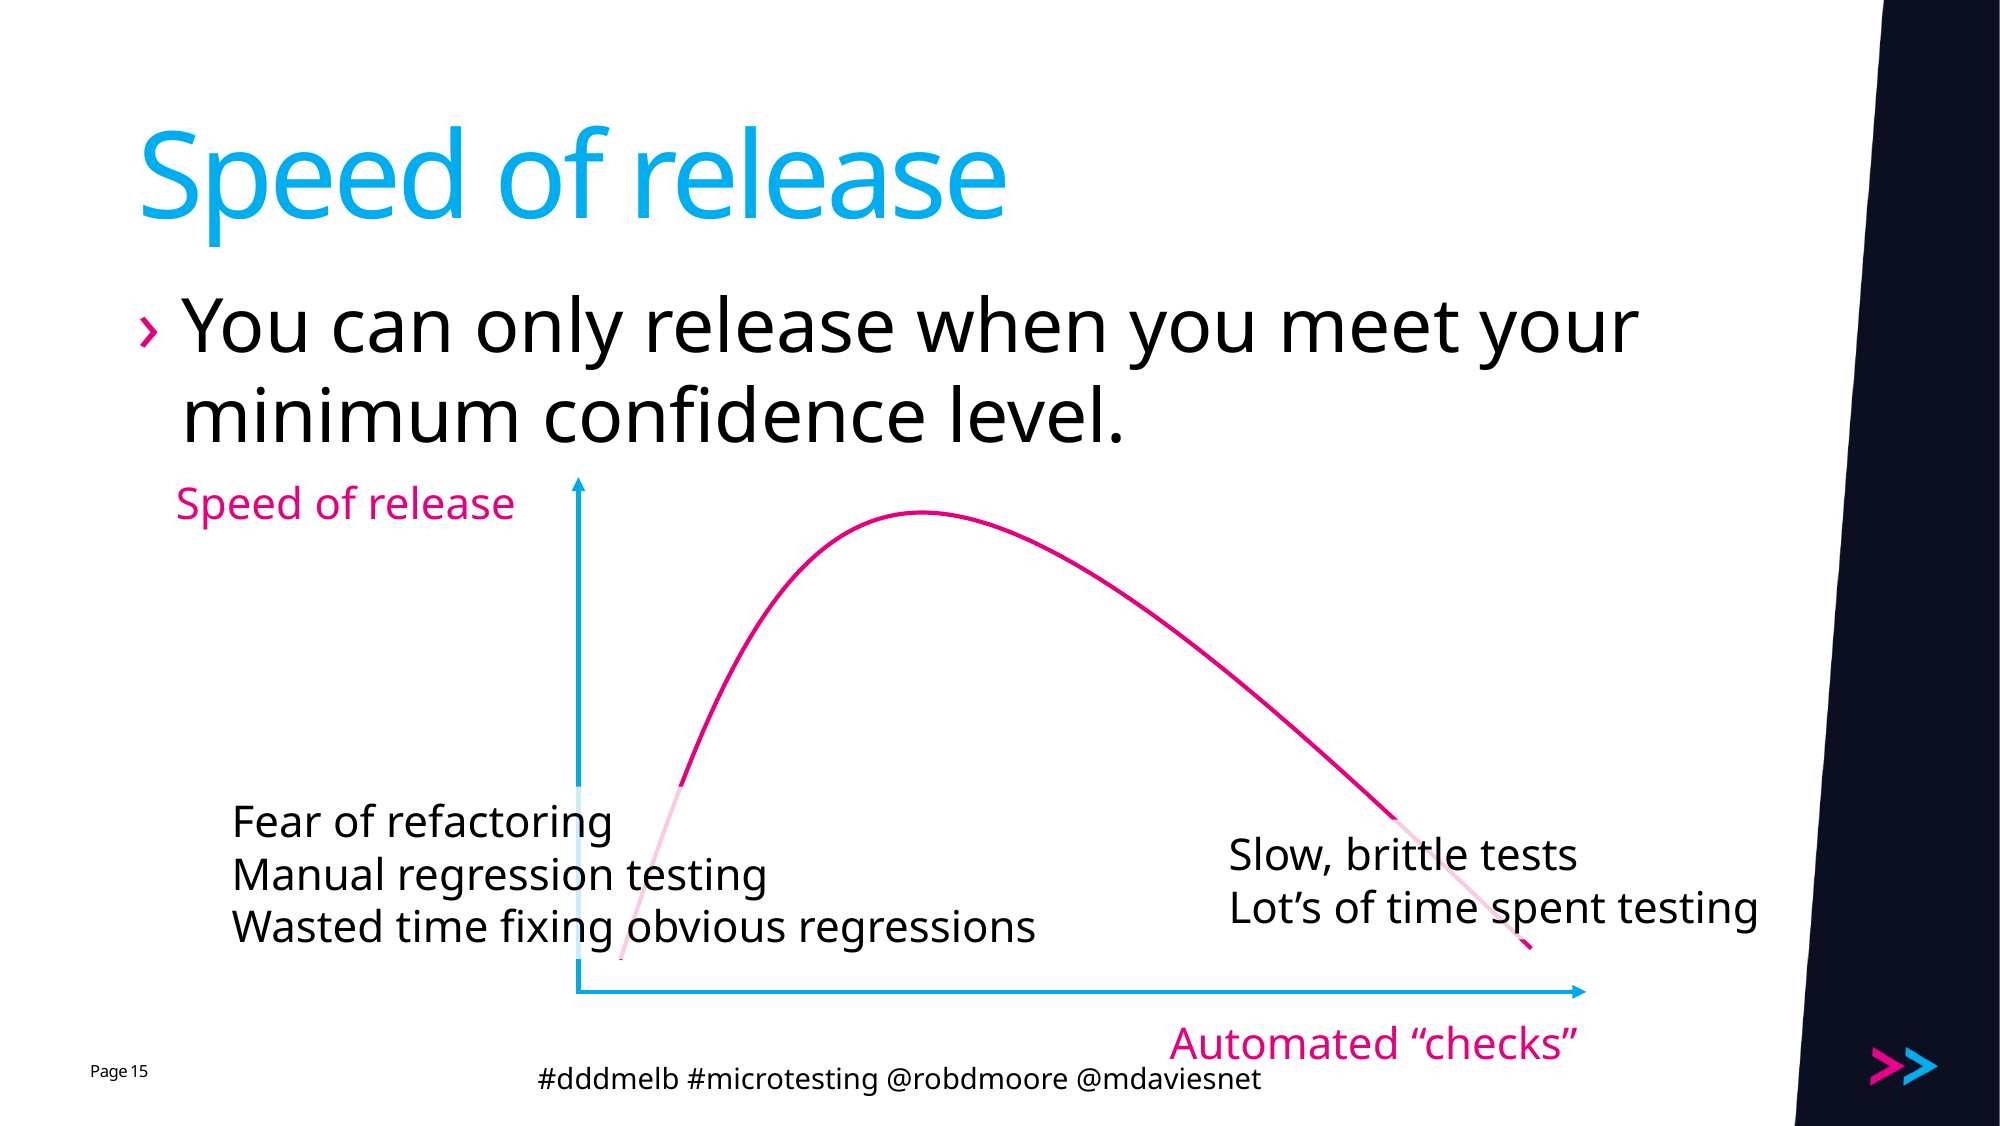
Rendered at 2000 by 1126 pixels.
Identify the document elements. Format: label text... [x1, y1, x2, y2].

slide_number 15 [130, 1061, 166, 1113]
list You can only release when you meet your minimum confidence level. [137, 277, 1786, 1021]
title Speed of release [137, 54, 1786, 243]
text_box Slow, brittle tests Lot’s of time spent testing [1213, 819, 1776, 940]
picture [0, 0, 2000, 1126]
text_box Fear of refactoring Manual regression testing Wasted time fixing obvious regressions [216, 786, 574, 959]
text_box [678, 510, 1533, 955]
text_box Automated “checks” [1154, 1008, 1593, 1076]
text_box Fear of refactoring Manual regression testing Wasted time fixing obvious regressions [583, 786, 1053, 959]
text_box Speed of release [161, 468, 532, 536]
